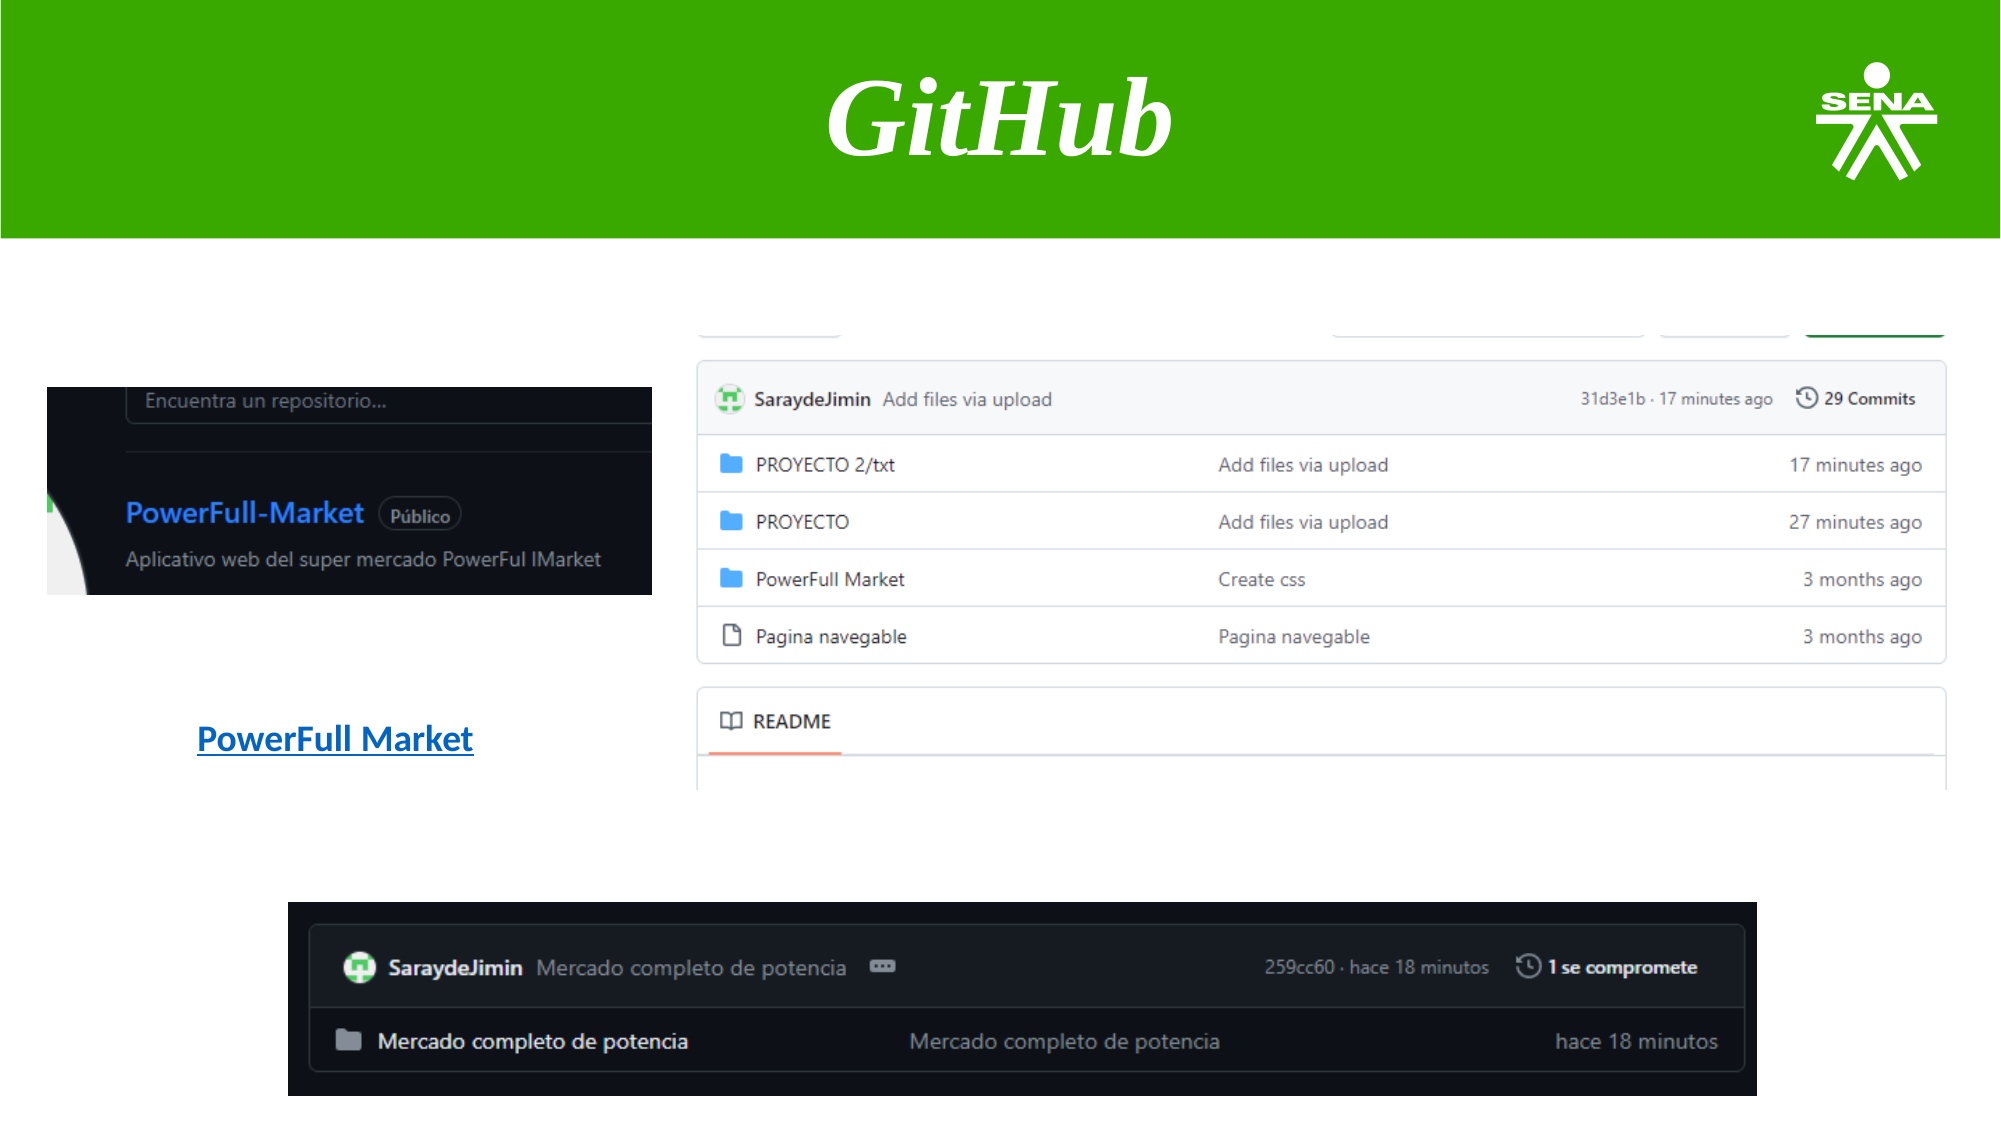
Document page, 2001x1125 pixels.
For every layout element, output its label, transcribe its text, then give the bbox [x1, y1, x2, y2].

picture [0, 0, 2001, 1125]
text_box PowerFull Market [182, 706, 652, 767]
title GitHub [137, 59, 1863, 278]
